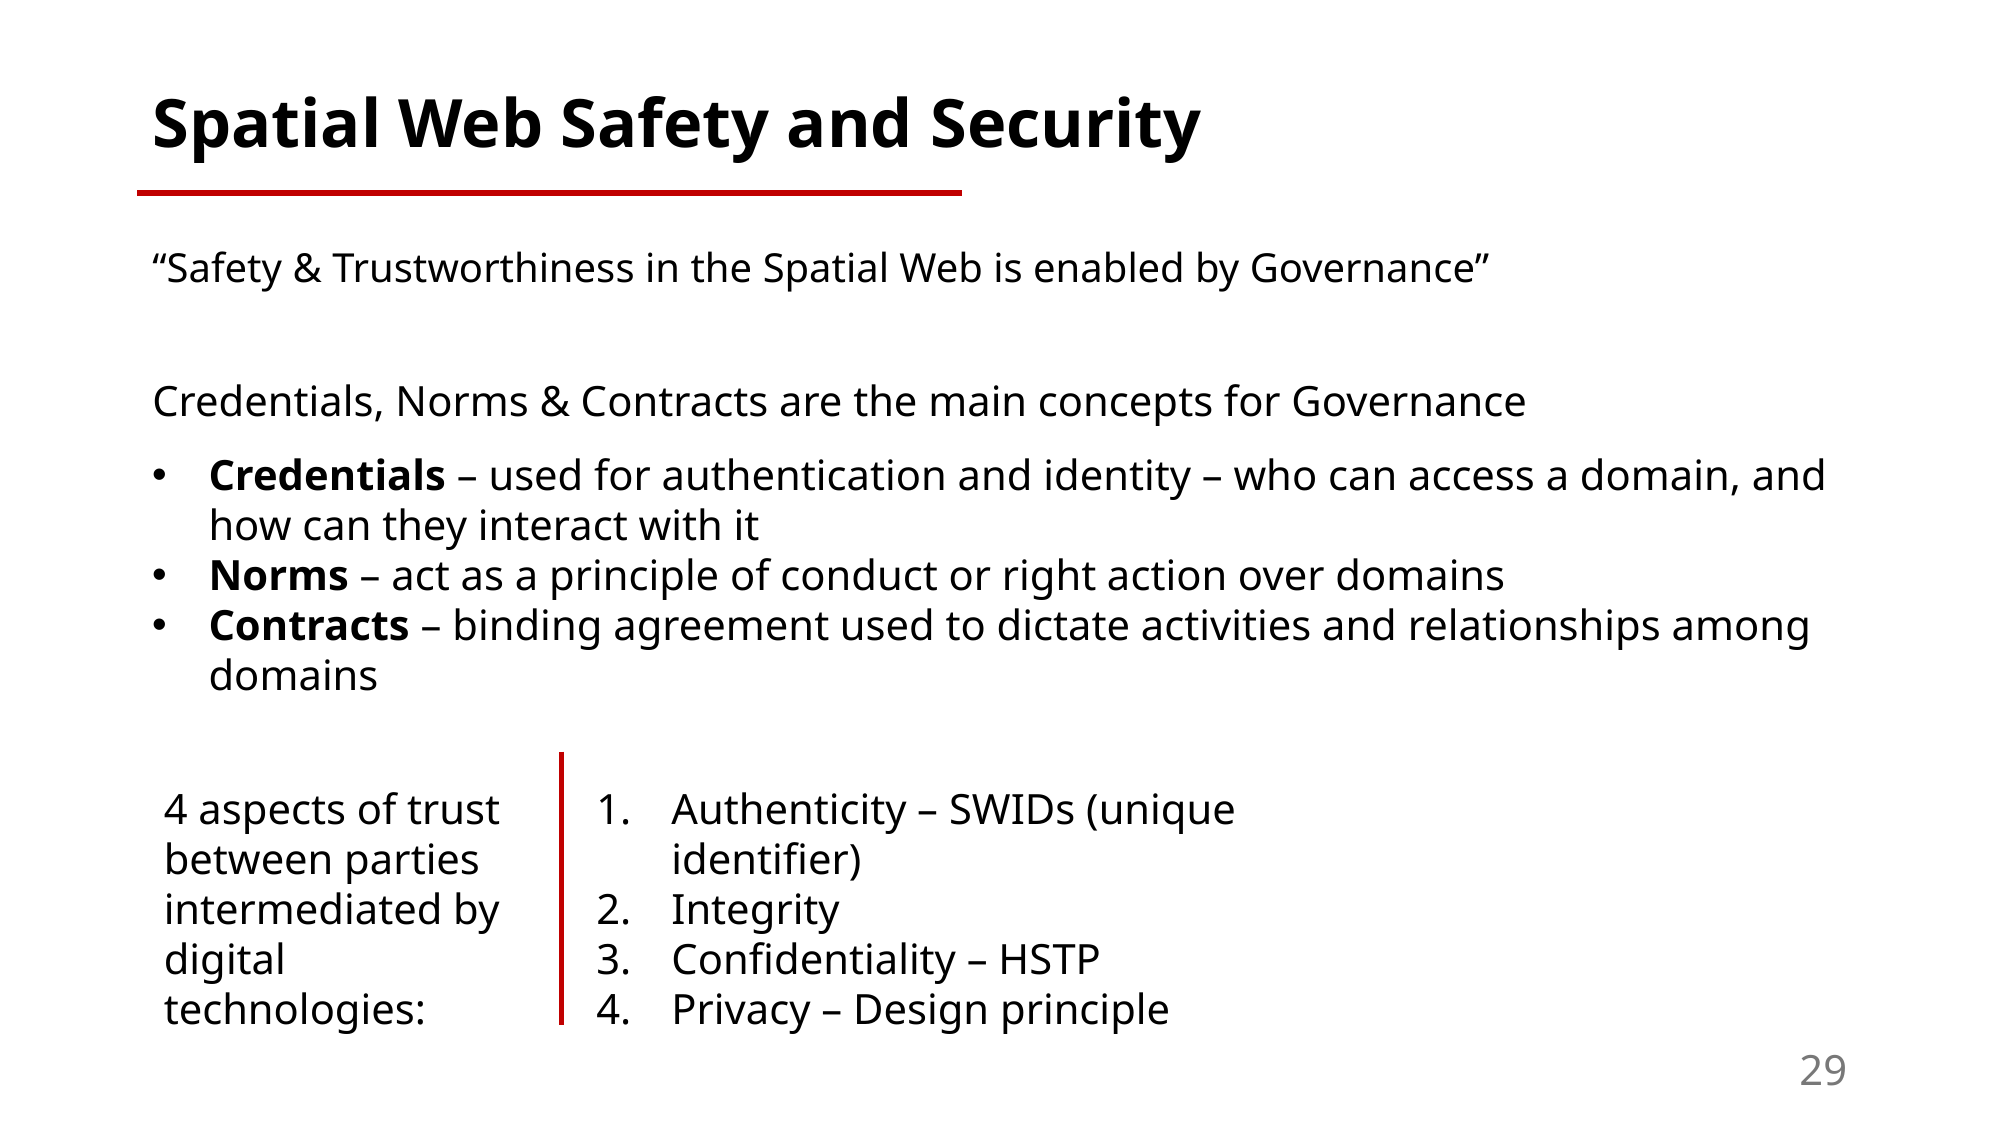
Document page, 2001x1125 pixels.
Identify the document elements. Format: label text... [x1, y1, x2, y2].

text_box 4 aspects of trust between parties intermediated by digital technologies: [148, 775, 545, 1041]
text_box “Safety & Trustworthiness in the Spatial Web is enabled by Governance” [137, 240, 1507, 341]
text_box Credentials – used for authentication and identity – who can access a domain, and how can they interact with it Norms – act as a principle of conduct or right action over domains Contracts – binding agreement used to dictate activities and relationships among domains [137, 441, 1892, 707]
text_box Credentials, Norms & Contracts are the main concepts for Governance [137, 367, 1582, 433]
slide_number 29 [1412, 1042, 1863, 1103]
title Spatial Web Safety and Security [137, 59, 1863, 193]
text_box Authenticity – SWIDs (unique identifier) Integrity Confidentiality – HSTP Privacy – Design principle [581, 775, 1419, 1041]
